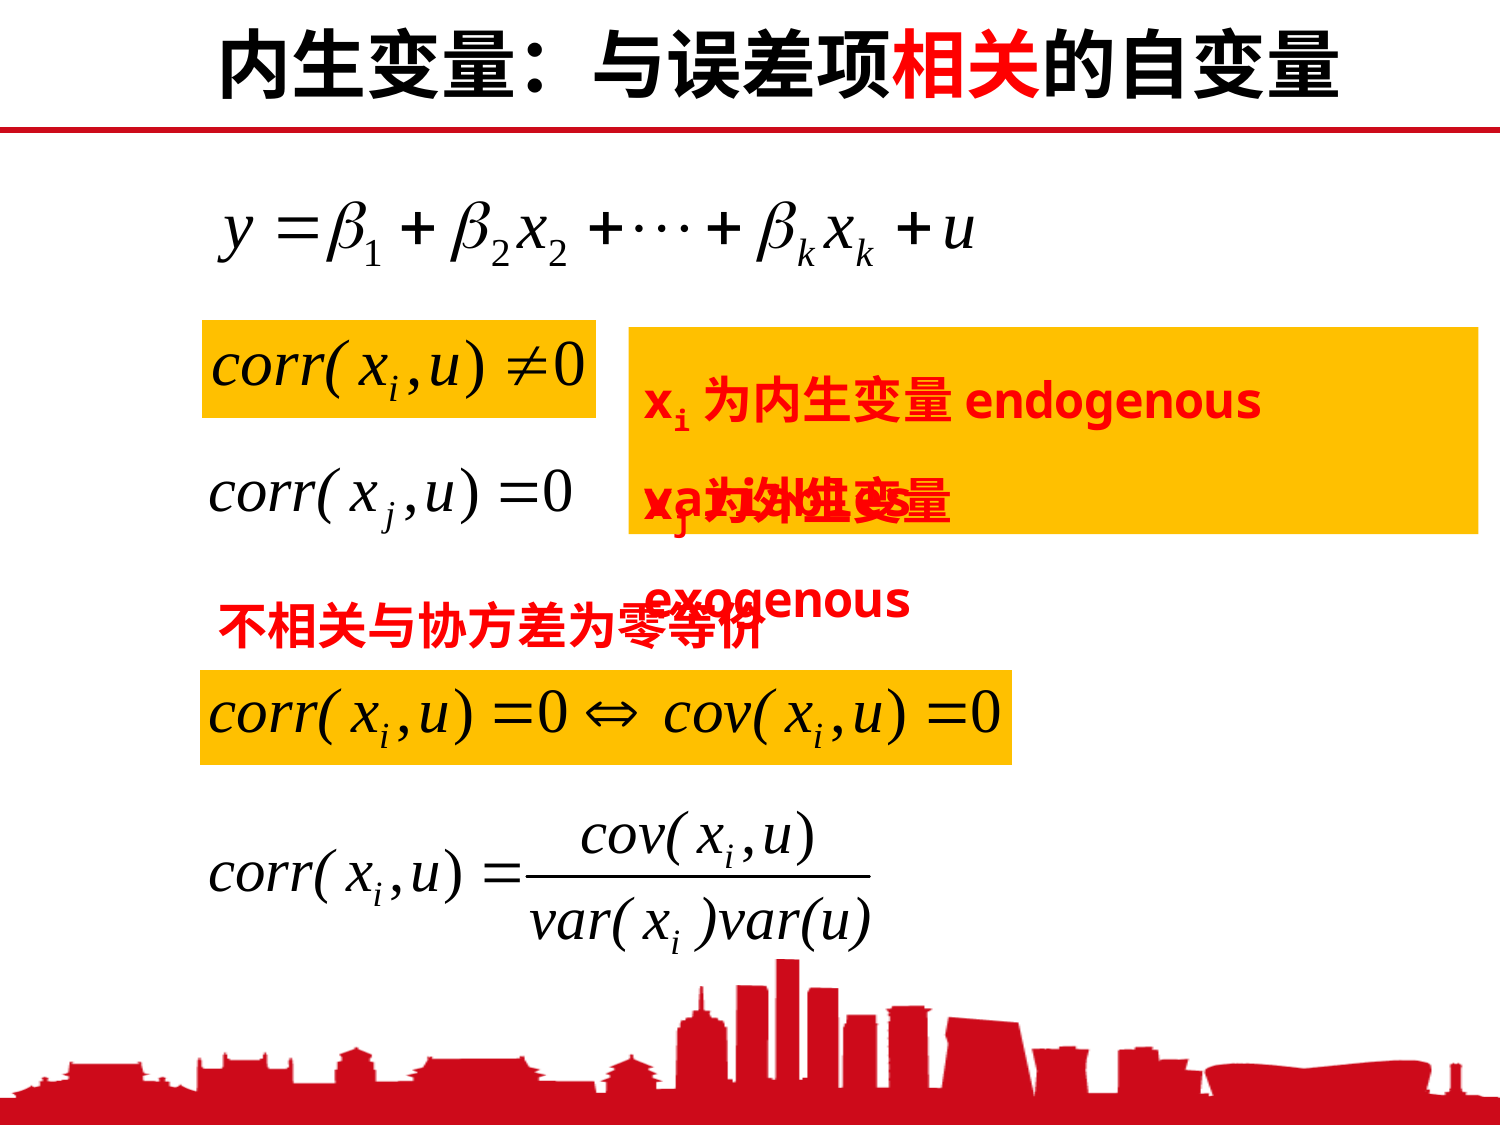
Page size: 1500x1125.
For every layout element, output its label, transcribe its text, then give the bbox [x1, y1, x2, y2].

text_box xj为外生变量exogenous [628, 427, 1219, 635]
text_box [199, 669, 1013, 765]
picture [0, 959, 1500, 1125]
text_box 内生变量：与误差项相关的自变量 [29, 10, 1500, 116]
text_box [206, 180, 991, 284]
text_box xi为内生变量endogenous variables [628, 327, 1479, 535]
text_box 不相关与协方差为零等价 [202, 556, 793, 662]
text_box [202, 319, 596, 419]
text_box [199, 794, 881, 968]
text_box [199, 448, 587, 548]
